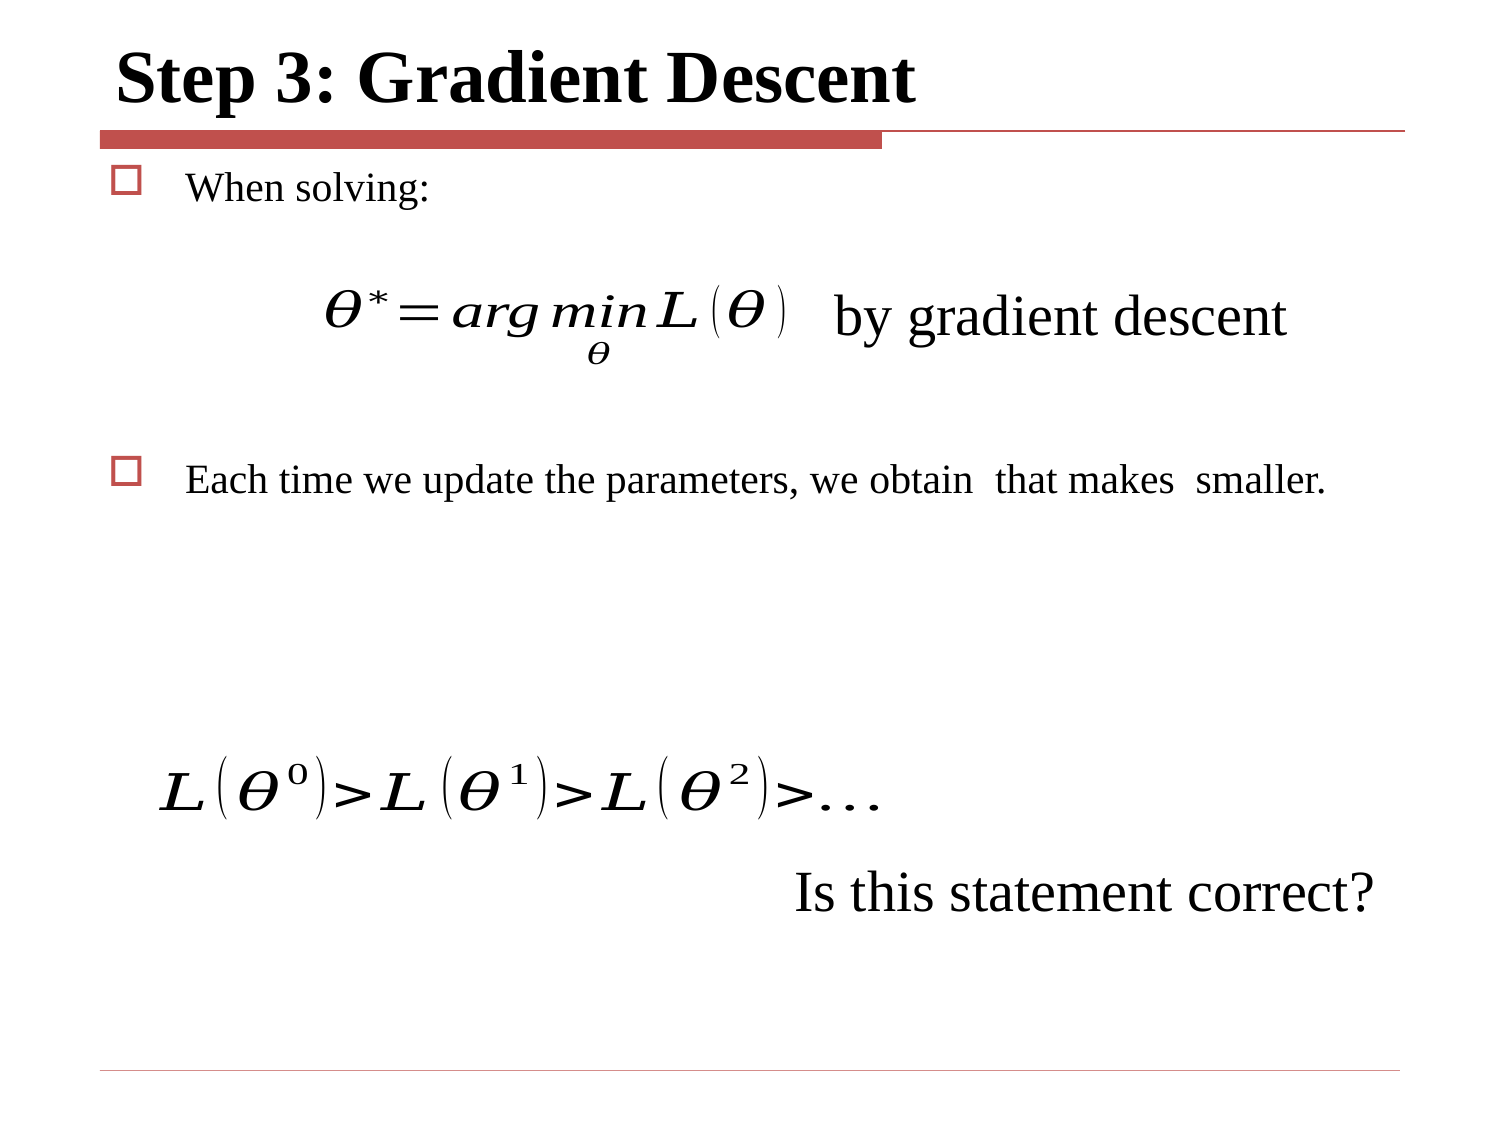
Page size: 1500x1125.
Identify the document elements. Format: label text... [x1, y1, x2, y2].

text_box by gradient descent [819, 269, 1336, 355]
title Step 3: Gradient Descent [100, 30, 1412, 126]
text_box Is this statement correct? [779, 845, 1433, 931]
